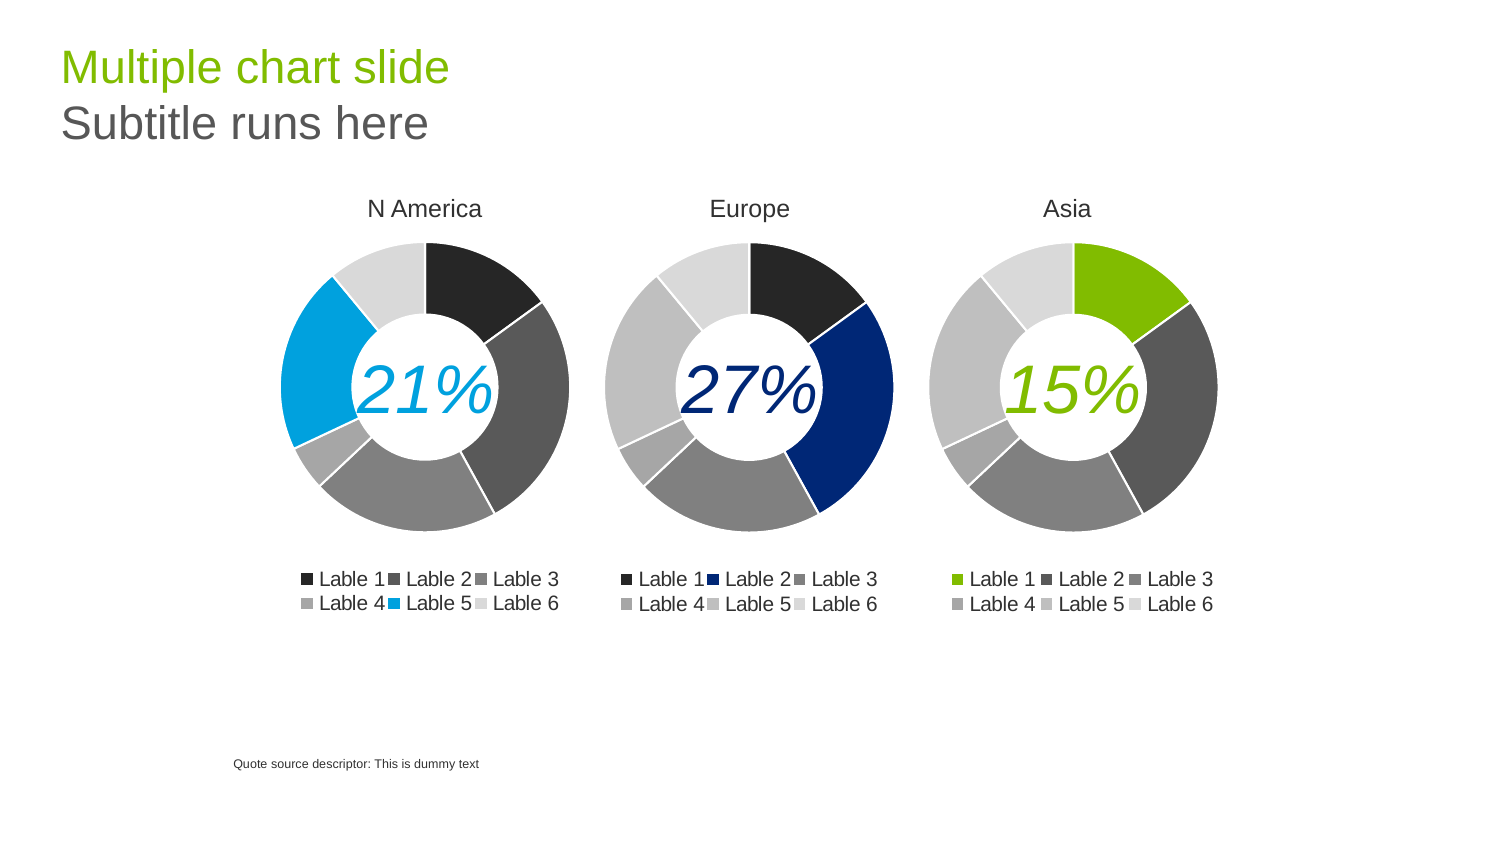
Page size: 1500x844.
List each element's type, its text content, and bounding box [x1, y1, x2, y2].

text_box Quote source descriptor: This is dummy text [233, 755, 1278, 782]
chart [268, 168, 1243, 627]
title Multiple chart slide Subtitle runs here [60, 36, 1437, 95]
